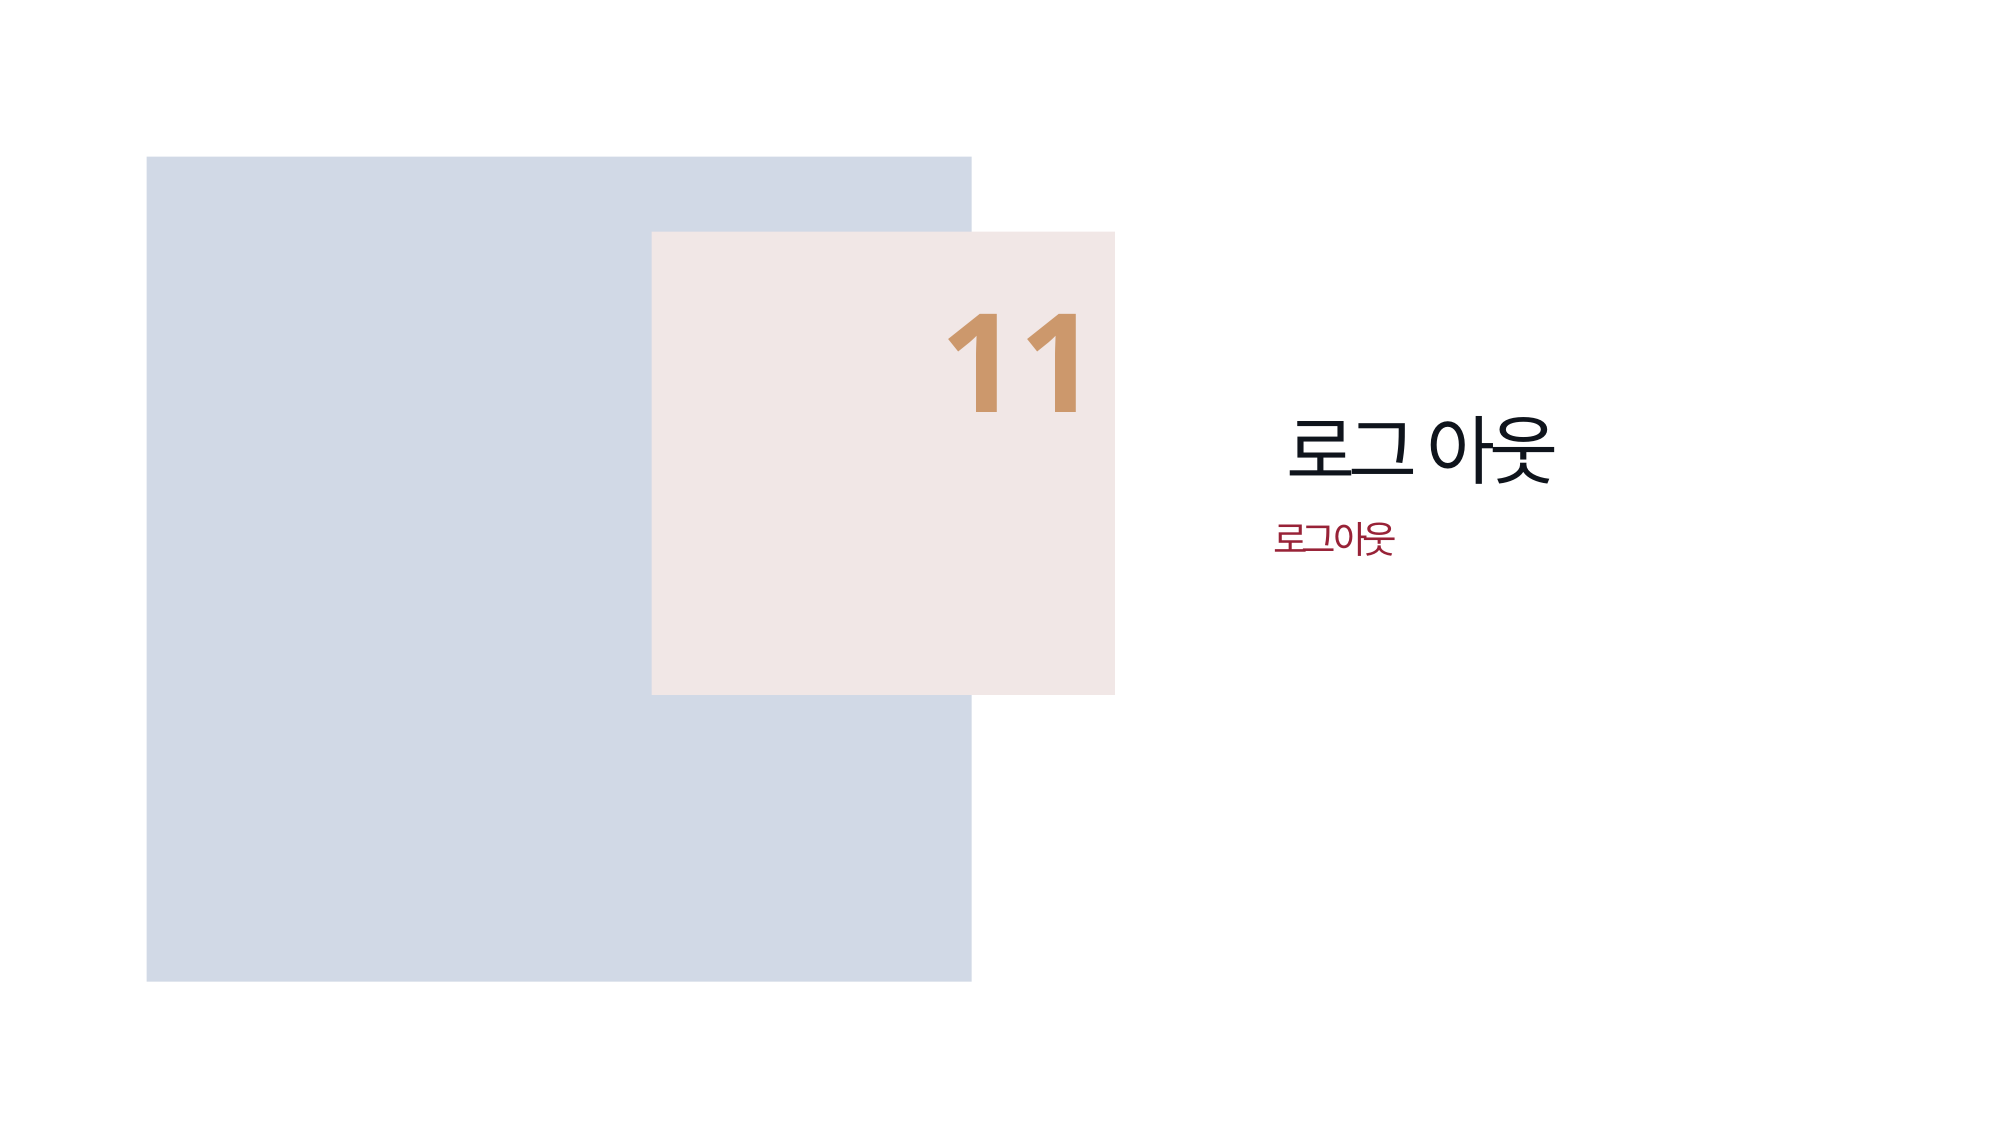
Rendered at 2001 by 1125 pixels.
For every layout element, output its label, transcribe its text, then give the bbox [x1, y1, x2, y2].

text_box [146, 156, 973, 983]
text_box 11 [925, 267, 1113, 448]
text_box 로그 아웃 [1271, 396, 1574, 502]
text_box [651, 231, 1116, 696]
text_box 로그 아웃 [1258, 508, 1689, 569]
